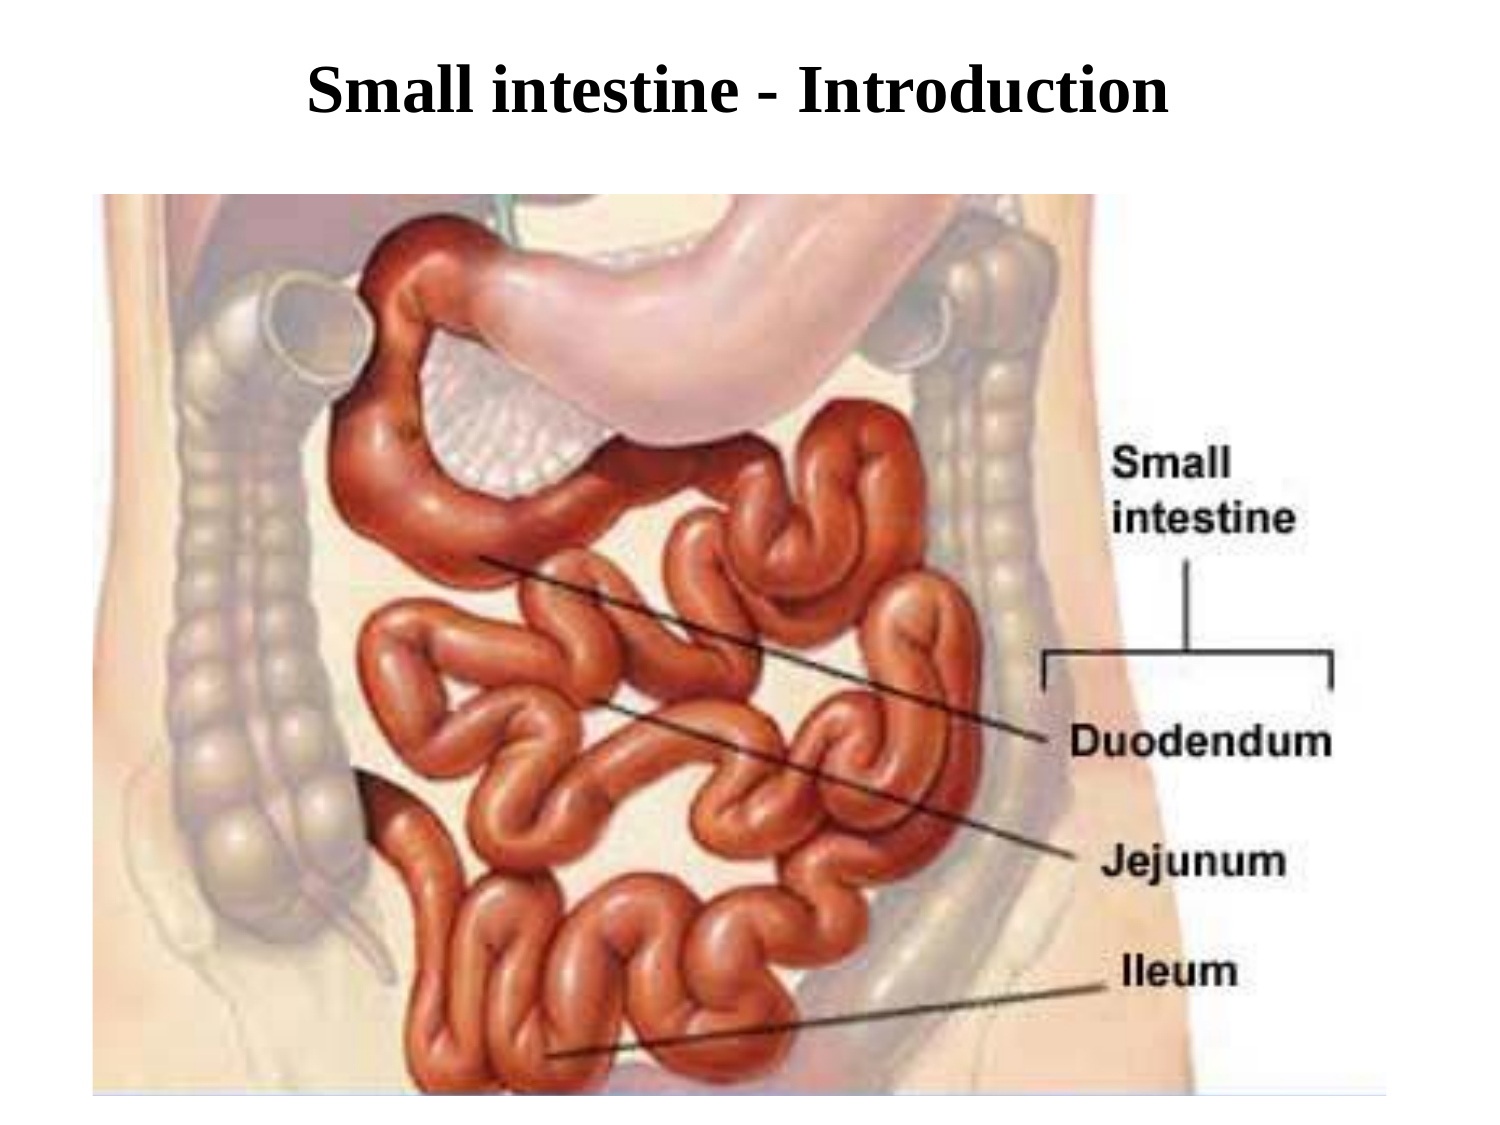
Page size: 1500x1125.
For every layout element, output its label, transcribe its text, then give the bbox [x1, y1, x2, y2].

picture [92, 194, 1387, 1096]
title Small intestine - Introduction [92, 26, 1386, 155]
